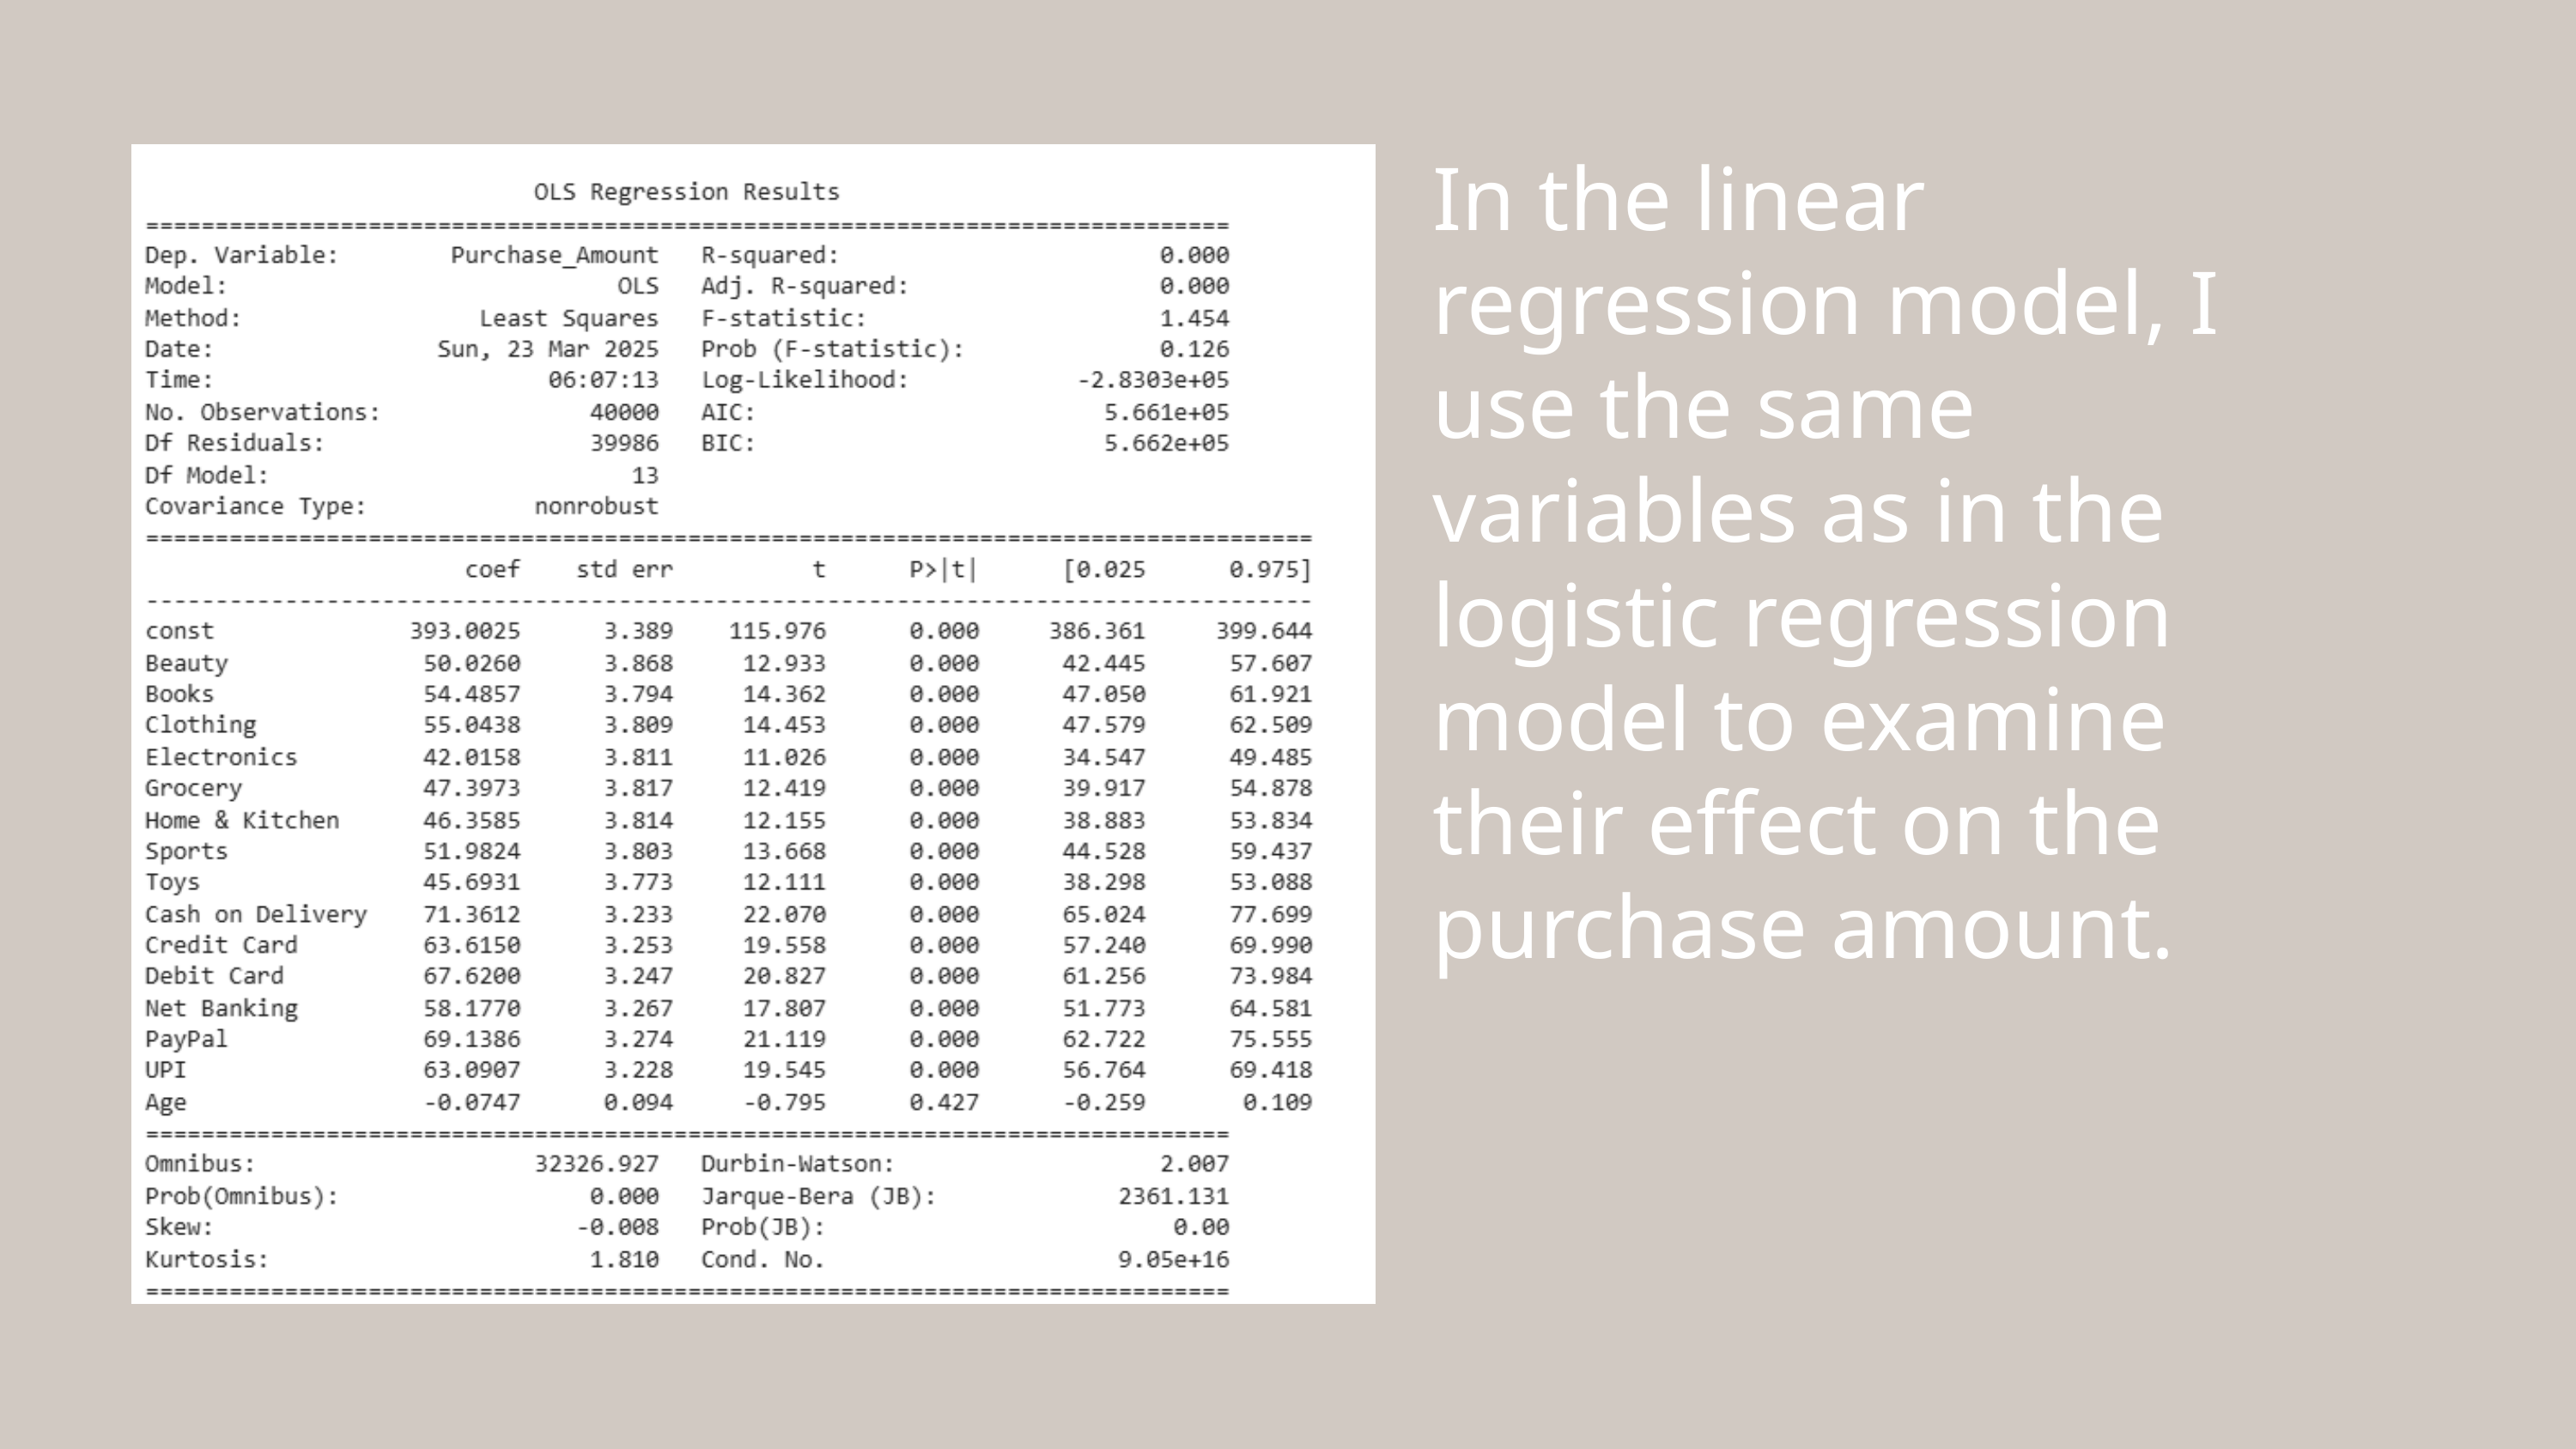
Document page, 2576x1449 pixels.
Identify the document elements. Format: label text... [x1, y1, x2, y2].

text_box [131, 144, 1376, 1304]
text_box In the linear regression model, I use the same variables as in the logistic regression model to examine their effect on the purchase amount. [1432, 143, 2347, 976]
